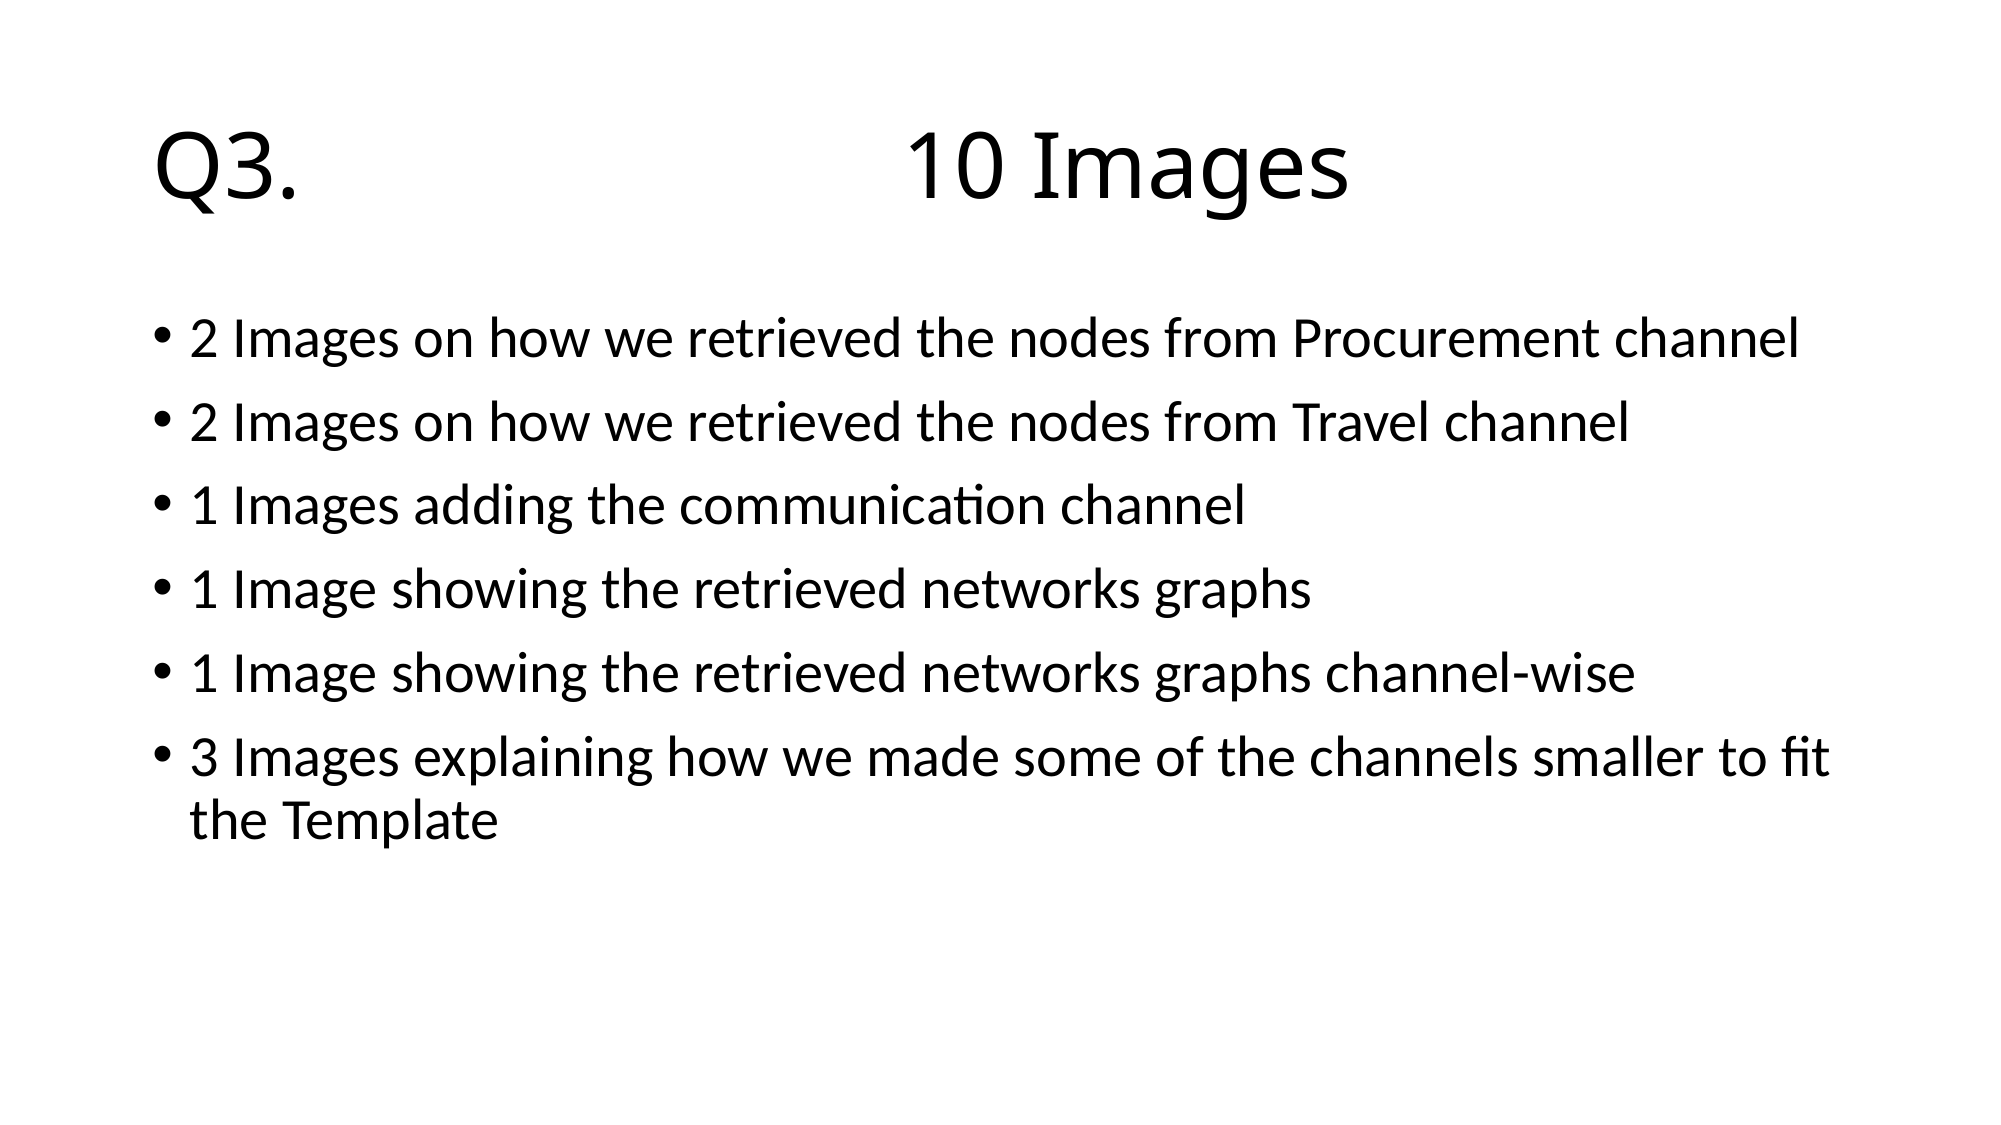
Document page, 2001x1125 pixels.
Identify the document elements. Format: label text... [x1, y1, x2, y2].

title Q3. 10 Images [137, 59, 1863, 278]
list 2 Images on how we retrieved the nodes from Procurement channel 2 Images on how we retrieved the nodes from Travel channel 1 Images adding the communication channel 1 Image showing the retrieved networks graphs 1 Image showing the retrieved networks graphs channel-wise 3 Images explaining how we made some of the channels smaller to fit the Template [137, 299, 1863, 1014]
